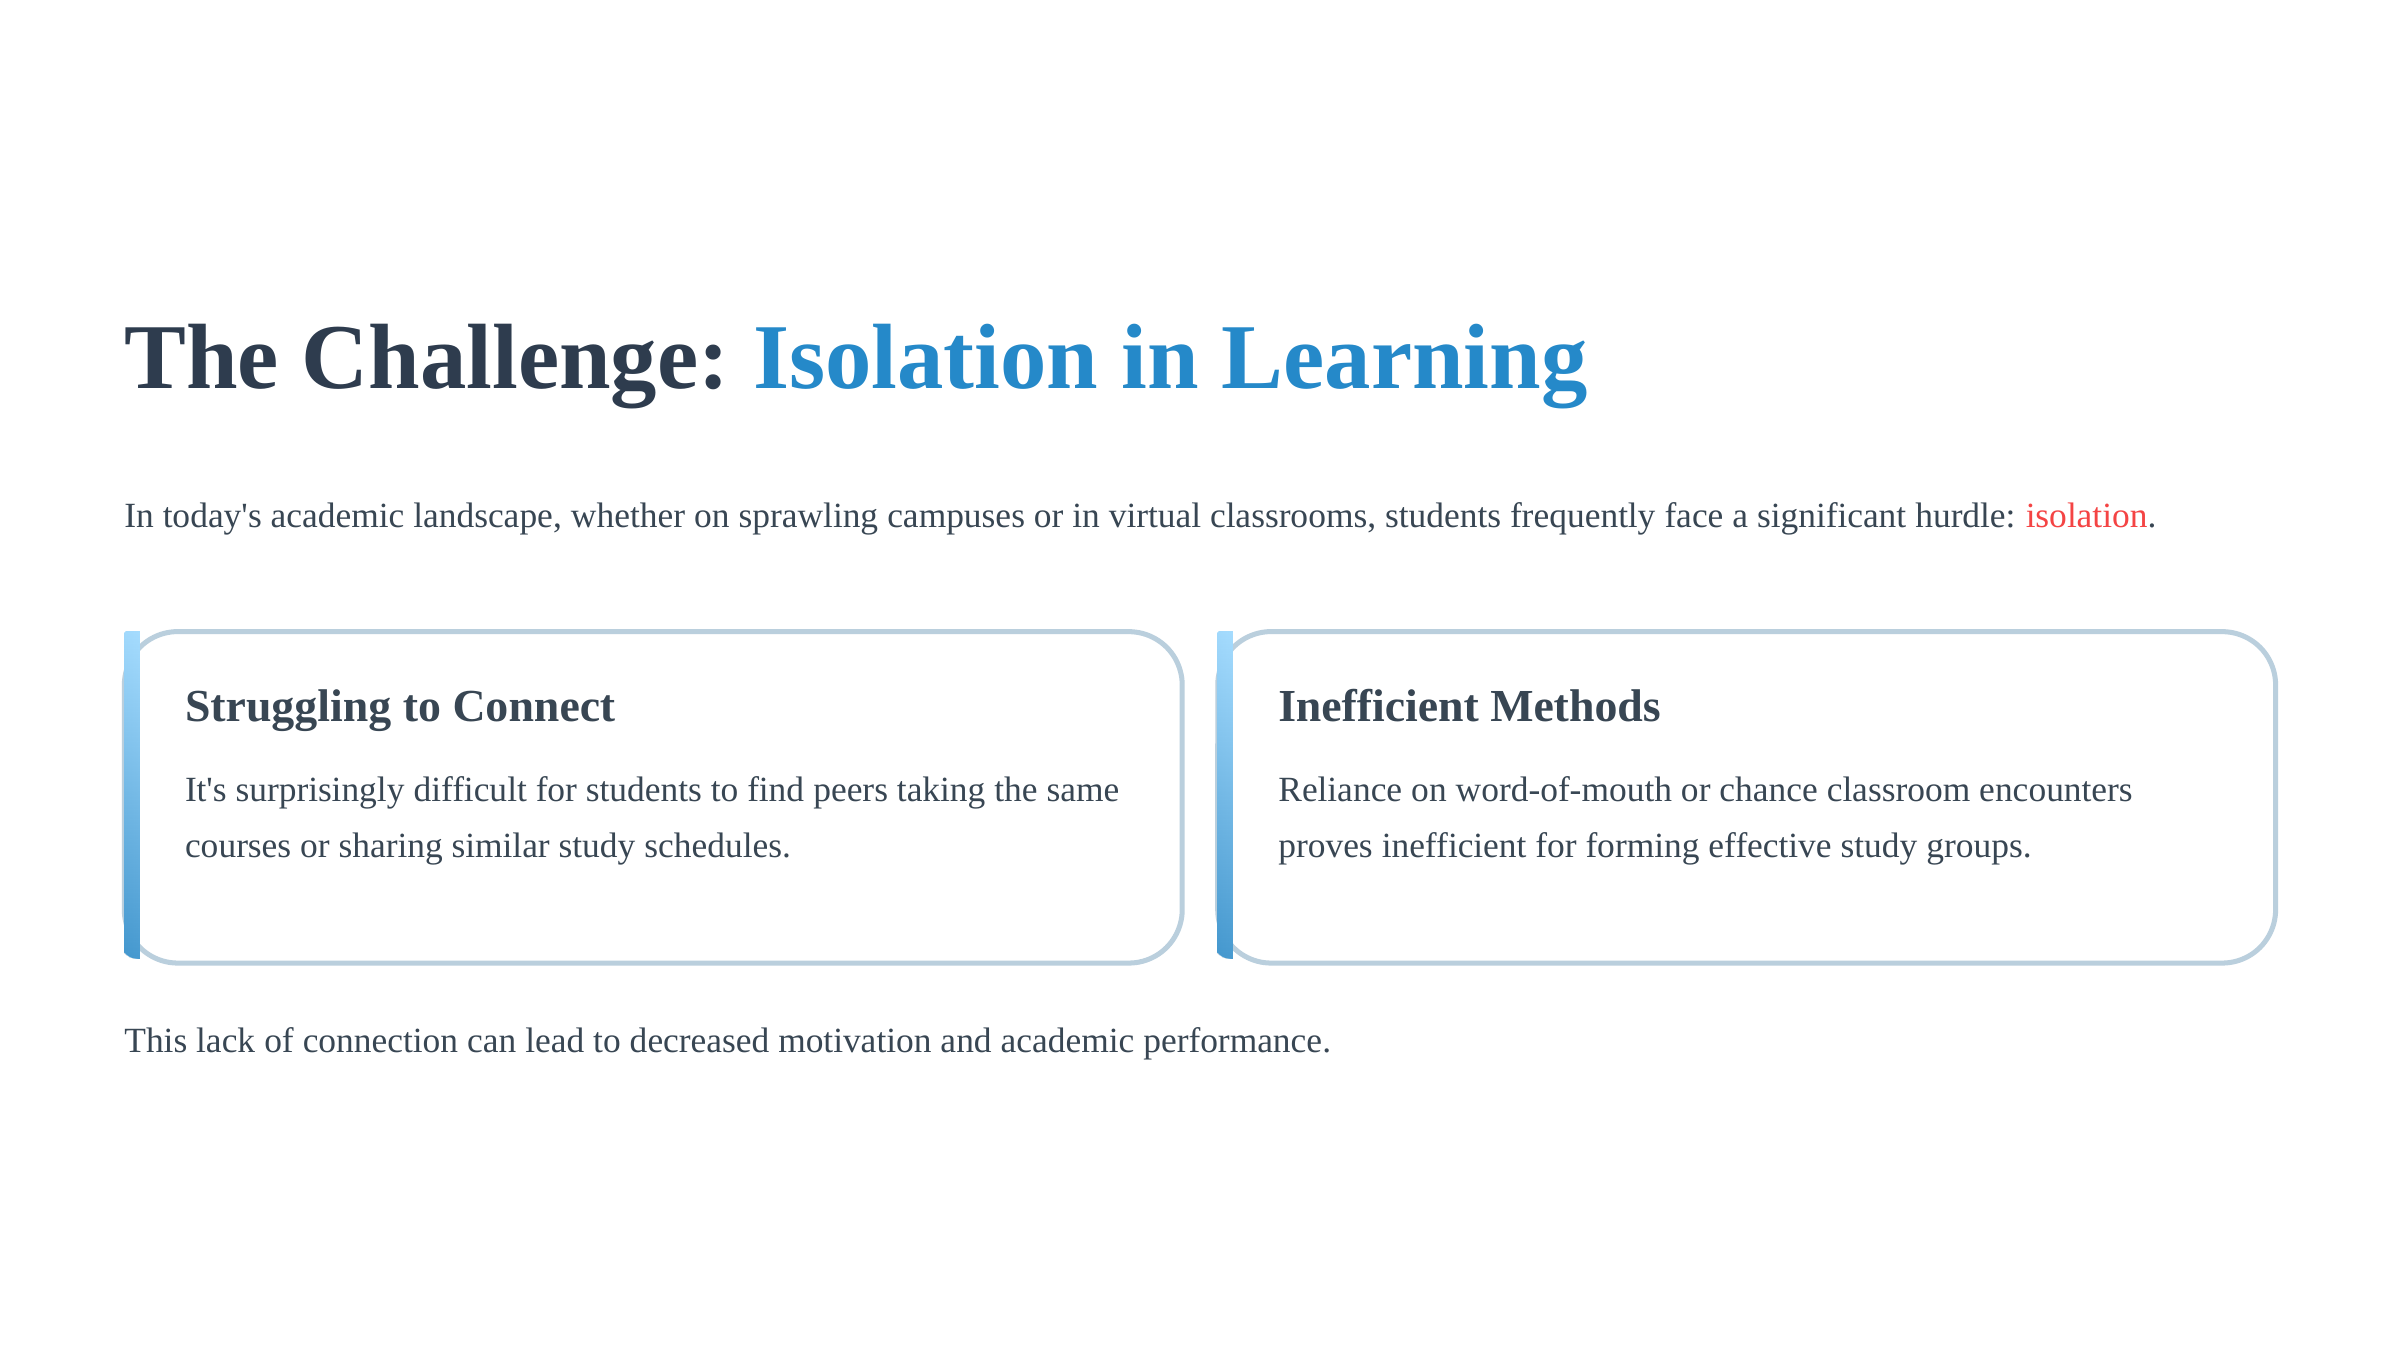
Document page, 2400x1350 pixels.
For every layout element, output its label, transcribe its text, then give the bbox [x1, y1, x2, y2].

text_box This lack of connection can lead to decreased motivation and academic performance. [124, 1003, 2276, 1060]
text_box Reliance on word-of-mouth or chance classroom encounters proves inefficient for forming effective study groups. [1278, 752, 2236, 923]
text_box The Challenge: Isolation in Learning [124, 289, 1598, 407]
text_box It's surprisingly difficult for students to find peers taking the same courses or sharing similar study schedules. [184, 752, 1142, 923]
picture [1217, 631, 1238, 964]
text_box [145, 631, 1183, 964]
text_box In today's academic landscape, whether on sprawling campuses or in virtual classrooms, students frequently face a significant hurdle: isolation. [124, 477, 2276, 592]
text_box Inefficient Methods [1278, 672, 1746, 731]
picture [124, 631, 145, 964]
text_box Struggling to Connect [184, 672, 653, 731]
text_box [1238, 631, 2276, 964]
